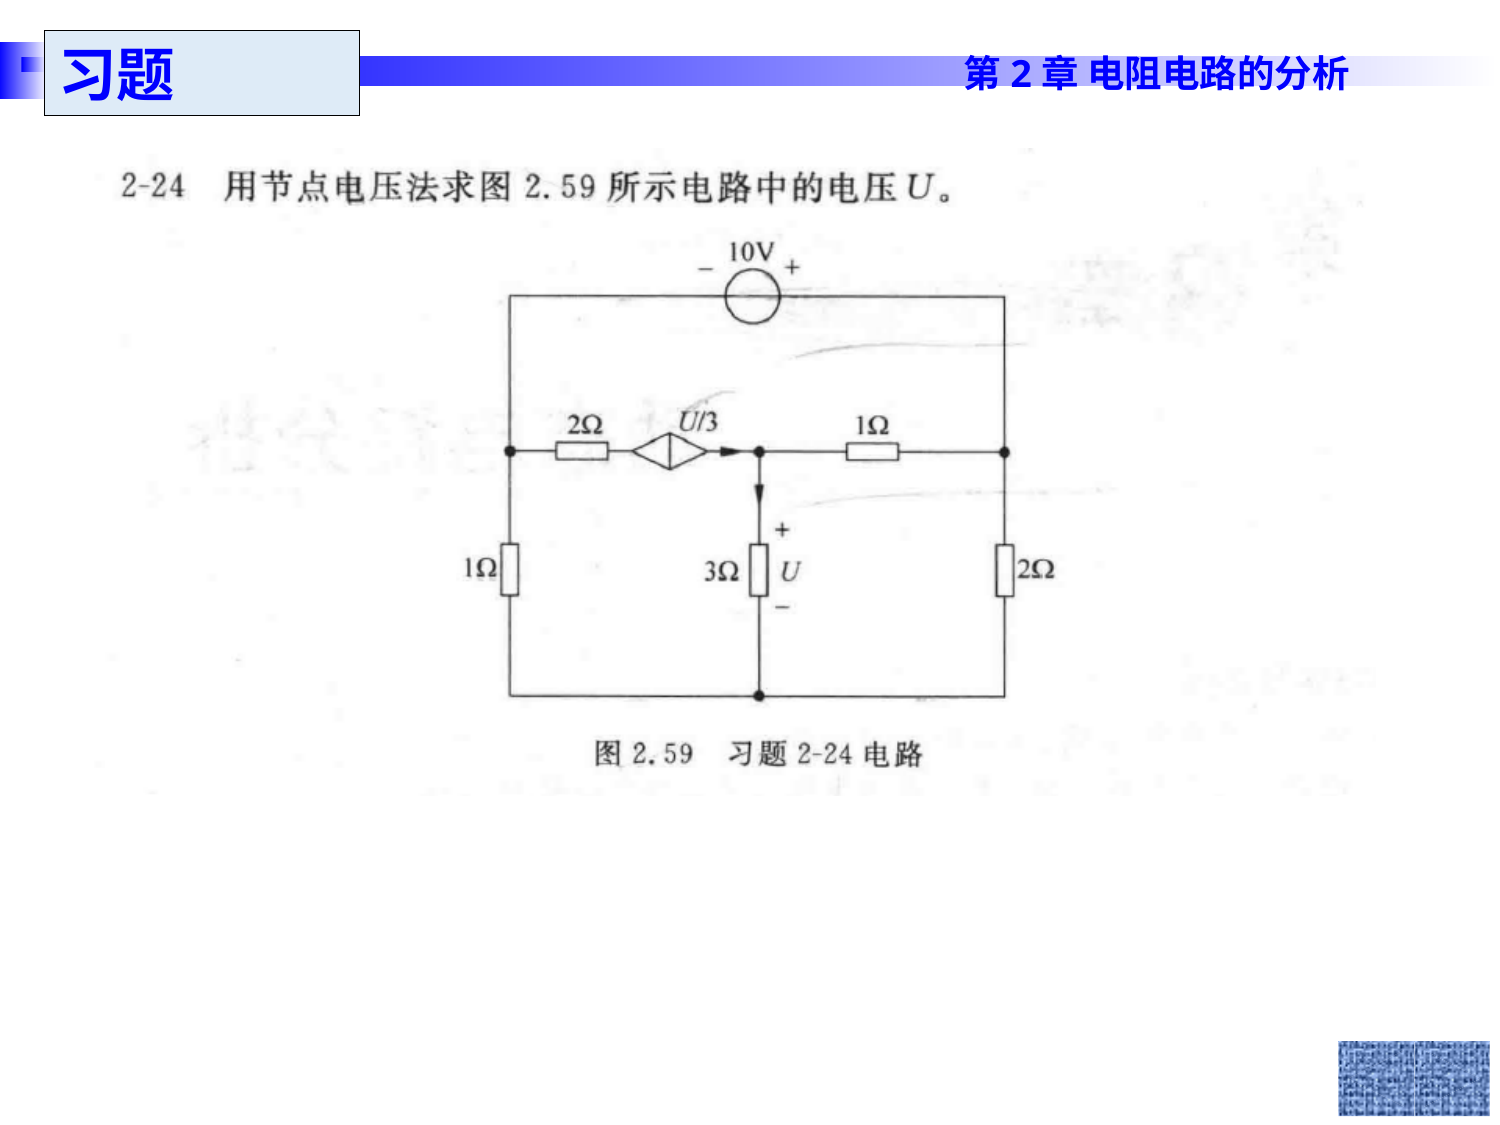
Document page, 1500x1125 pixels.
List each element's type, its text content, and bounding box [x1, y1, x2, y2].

picture [94, 148, 1376, 796]
text_box [1414, 1041, 1490, 1117]
text_box 习题 [44, 30, 360, 116]
text_box [1338, 1041, 1414, 1117]
